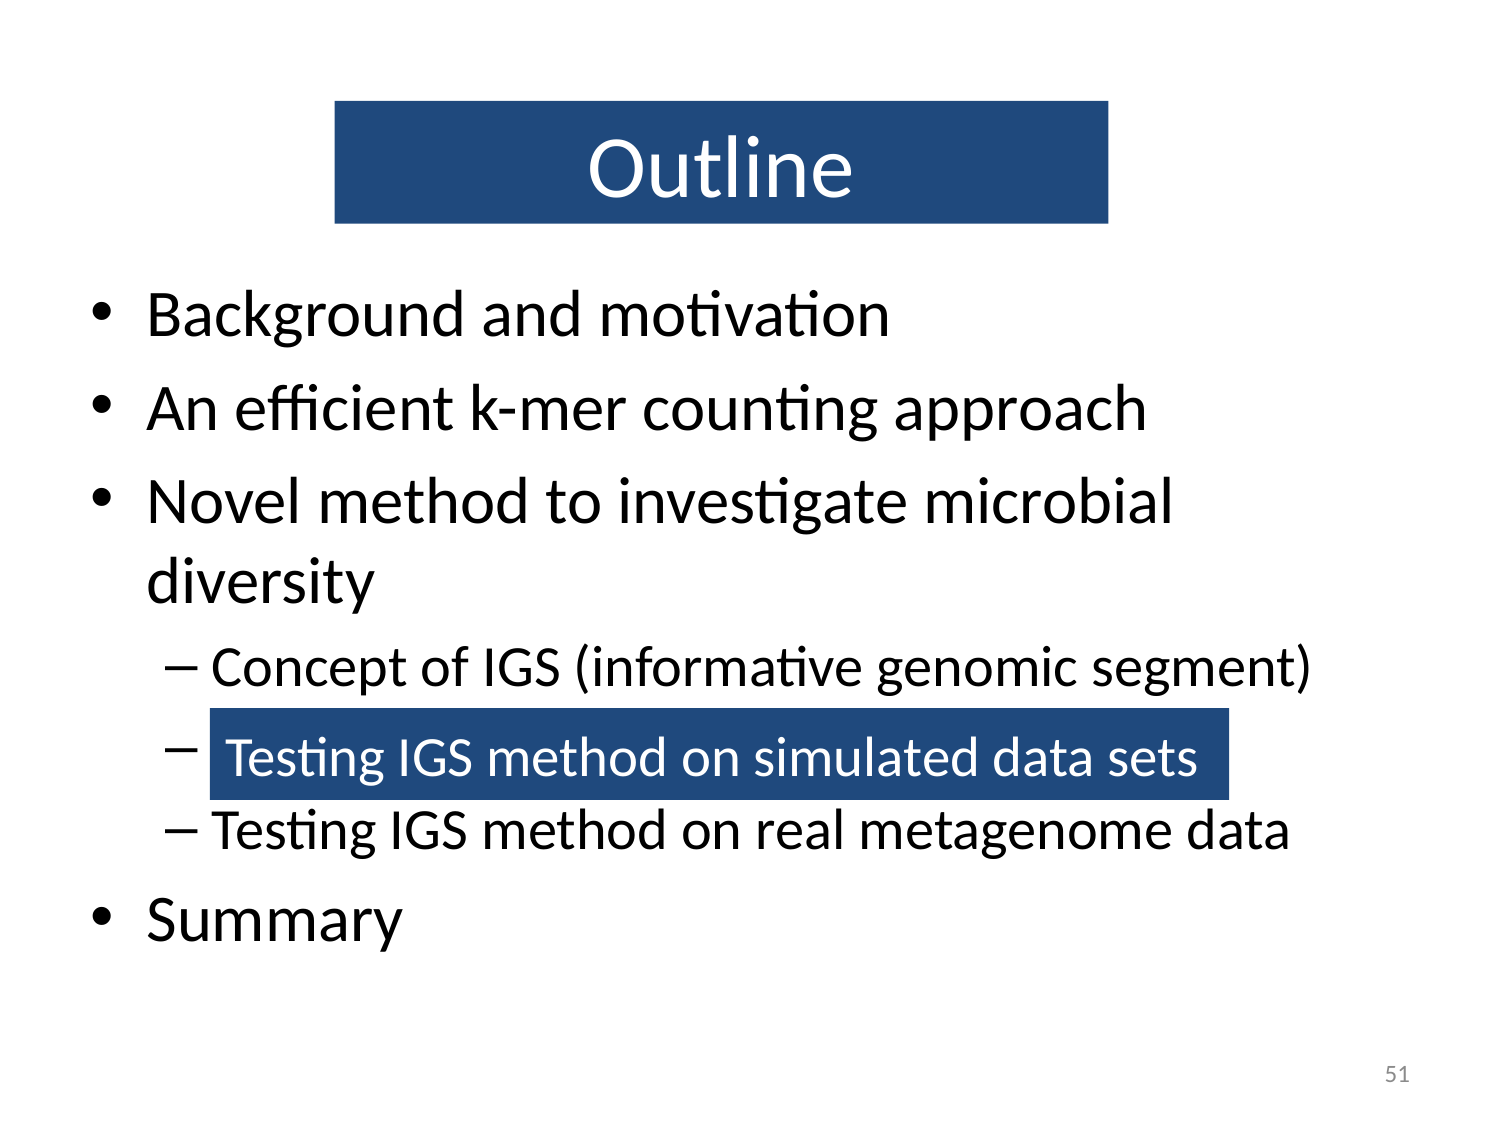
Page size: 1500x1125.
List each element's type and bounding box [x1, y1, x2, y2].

slide_number [1074, 1042, 1425, 1103]
text_box [209, 708, 1230, 800]
title [334, 100, 1109, 224]
list [75, 262, 1425, 1005]
